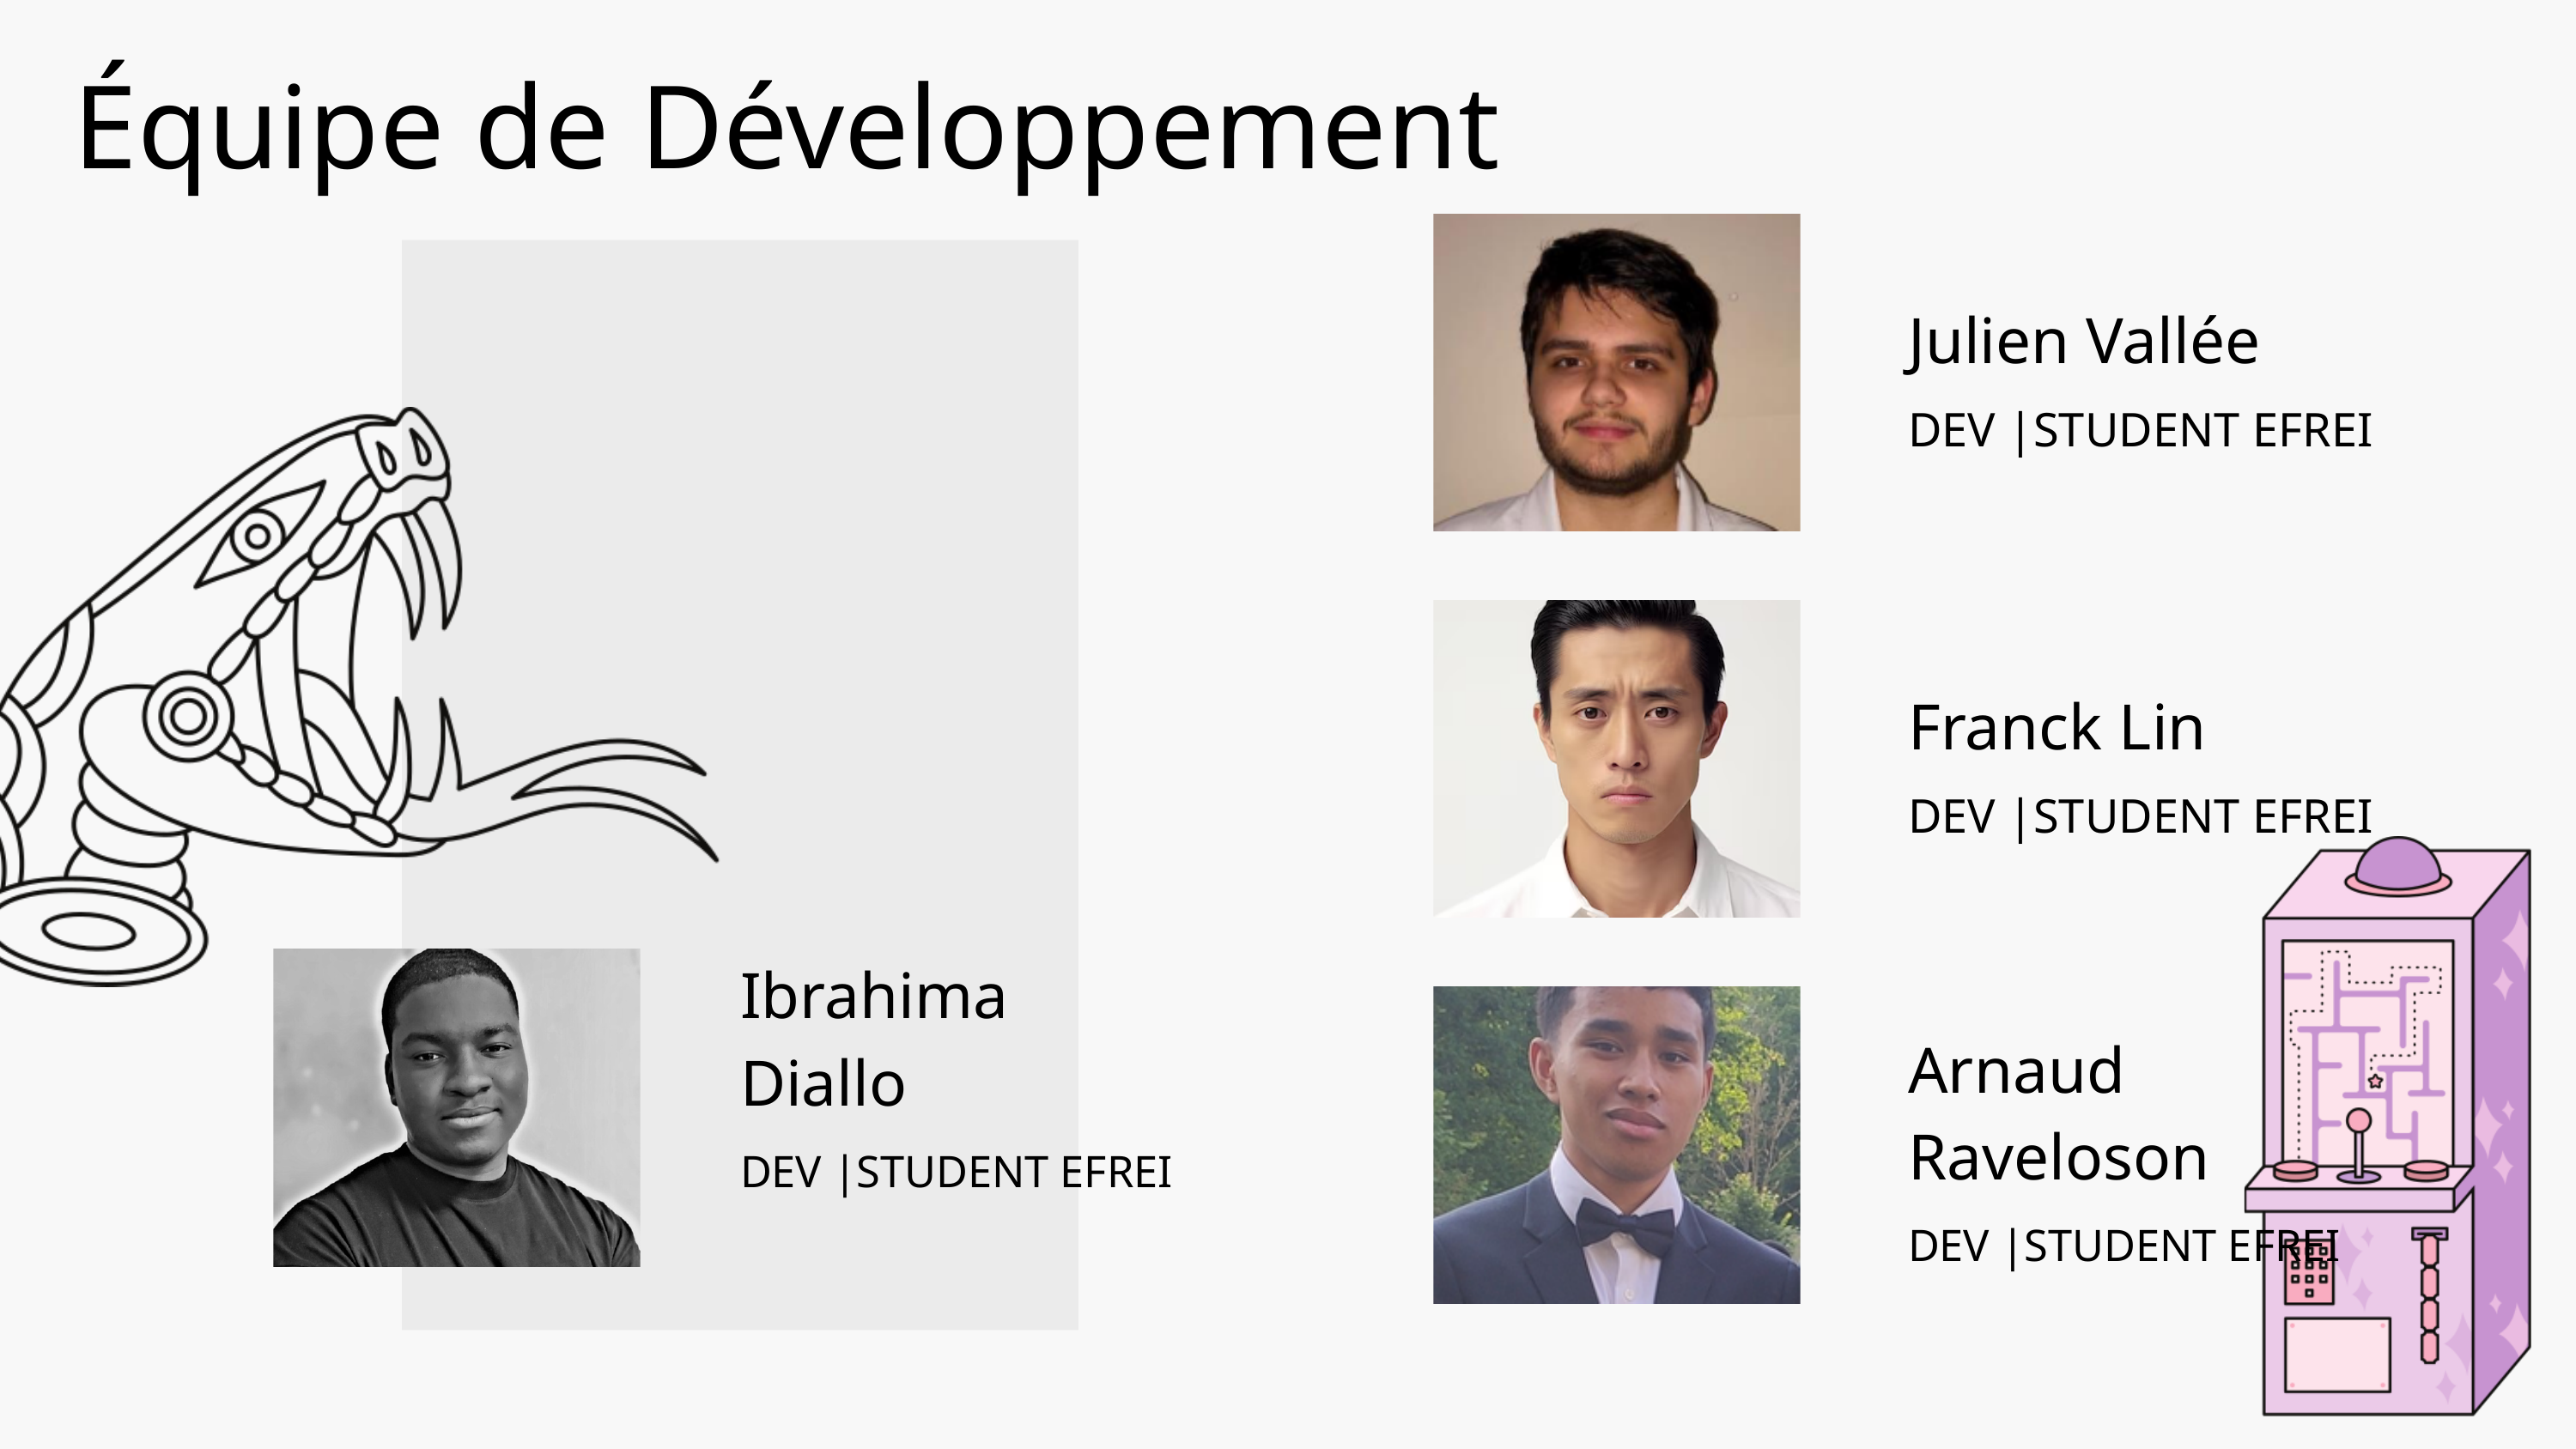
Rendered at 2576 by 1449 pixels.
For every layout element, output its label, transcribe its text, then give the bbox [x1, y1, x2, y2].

text_box [1433, 986, 1801, 1304]
text_box Équipe de Développement [73, 53, 1924, 191]
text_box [739, 949, 1220, 1193]
text_box [2244, 836, 2531, 1416]
text_box [273, 987, 641, 1267]
text_box [1433, 600, 1801, 918]
text_box [402, 239, 1078, 1331]
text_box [1907, 680, 2388, 837]
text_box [1907, 294, 2388, 451]
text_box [1907, 1023, 2388, 1267]
text_box [1433, 214, 1801, 531]
text_box [0, 407, 720, 987]
